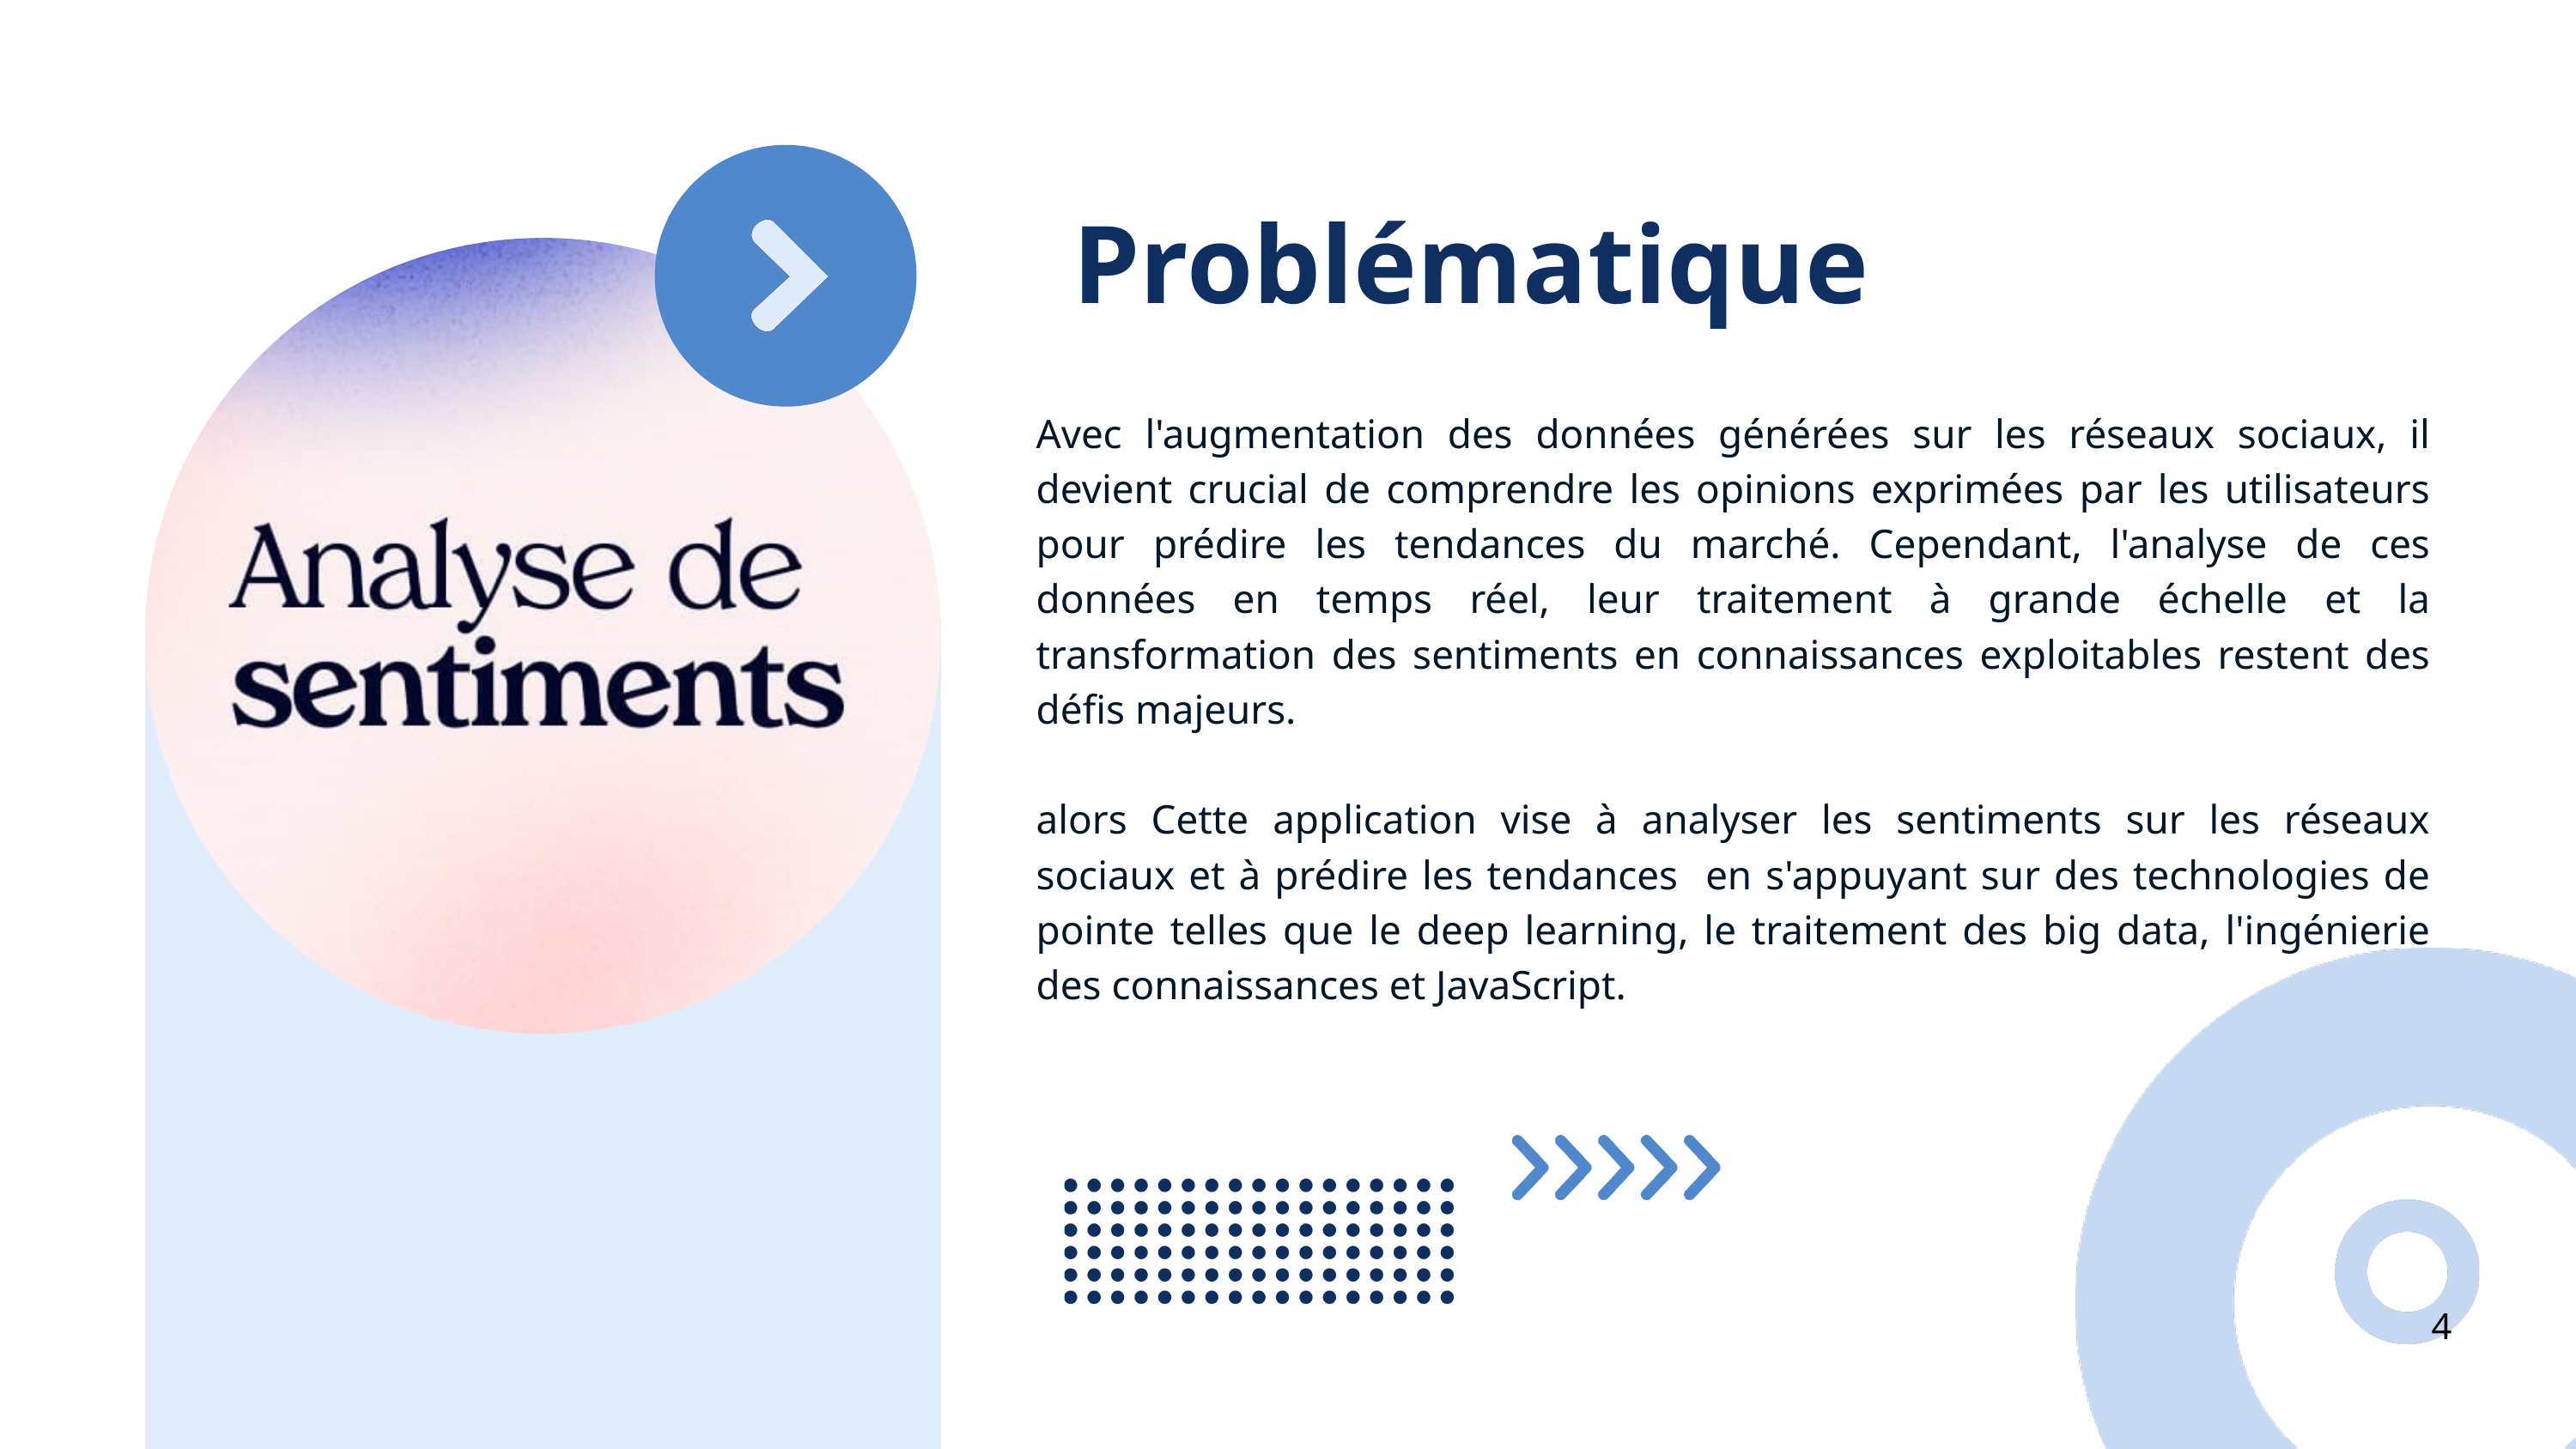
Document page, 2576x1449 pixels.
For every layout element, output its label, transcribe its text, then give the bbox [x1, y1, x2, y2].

text_box Avec l'augmentation des données générées sur les réseaux sociaux, il devient crucial de comprendre les opinions exprimées par les utilisateurs pour prédire les tendances du marché. Cependant, l'analyse de ces données en temps réel, leur traitement à grande échelle et la transformation des sentiments en connaissances exploitables restent des défis majeurs. alors Cette application vise à analyser les sentiments sur les réseaux sociaux et à prédire les tendances en s'appuyant sur des technologies de pointe telles que le deep learning, le traitement des big data, l'ingénierie des connaissances et JavaScript. [1036, 401, 2432, 1063]
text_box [144, 1040, 941, 1449]
text_box [1511, 1134, 1721, 1200]
text_box 4 [2431, 1296, 2452, 1348]
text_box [654, 144, 917, 407]
text_box [2075, 948, 2576, 1449]
text_box Problématique [1072, 188, 2160, 325]
text_box [2335, 1199, 2480, 1344]
text_box [1064, 1179, 1454, 1304]
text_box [144, 237, 941, 1034]
